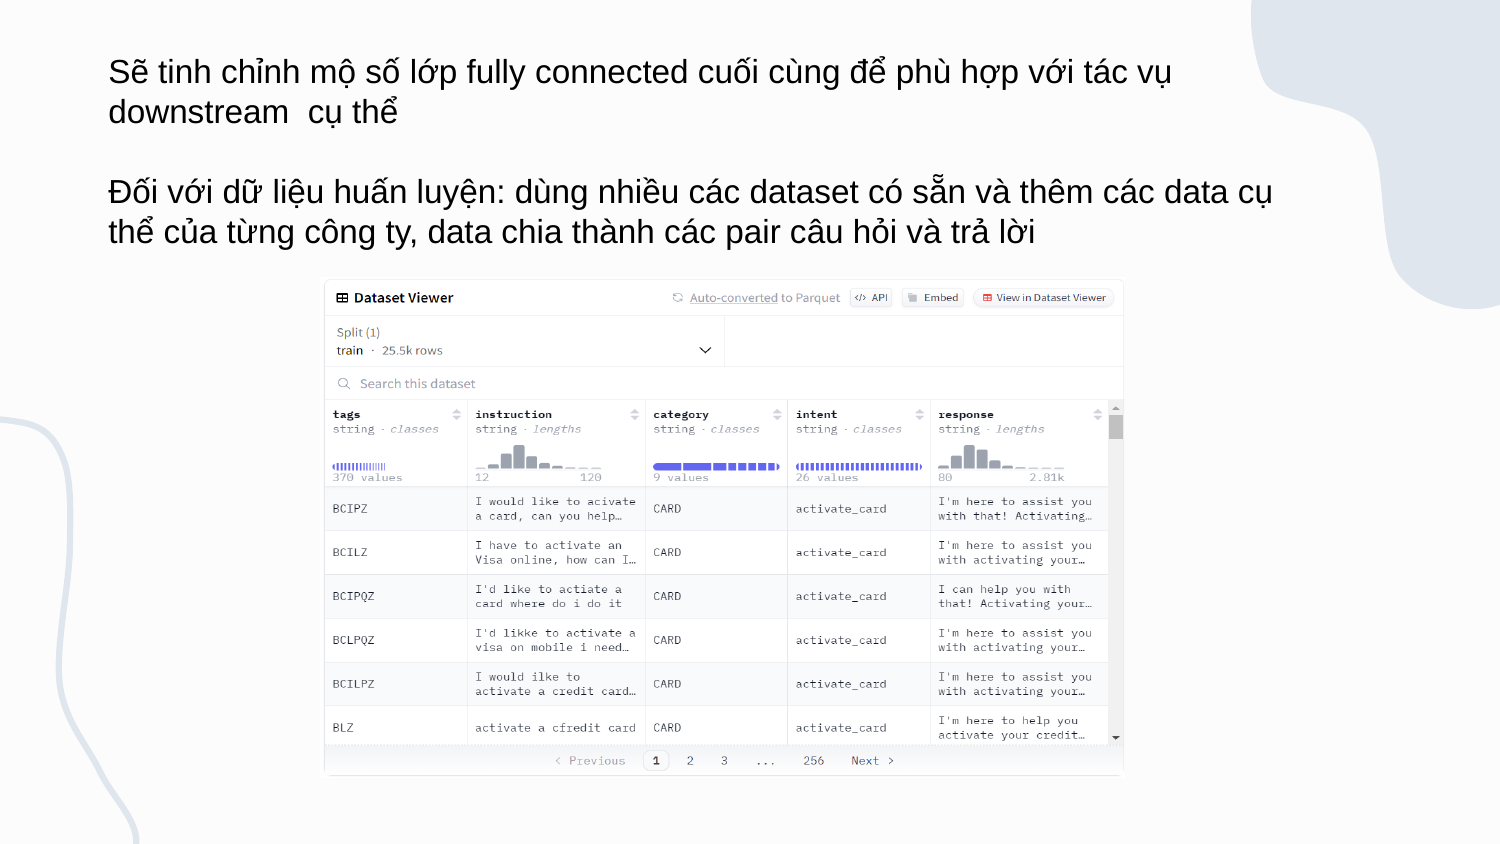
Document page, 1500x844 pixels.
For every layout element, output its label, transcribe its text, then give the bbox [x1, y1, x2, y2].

text_box Sẽ tinh chỉnh mộ số lớp fully connected cuối cùng để phù hợp với tác vụ downstream cụ thể Đối với dữ liệu huấn luyện: dùng nhiều các dataset có sẵn và thêm các data cụ thể của từng công ty, data chia thành các pair câu hỏi và trả lời [93, 42, 1322, 258]
picture [320, 277, 1125, 779]
